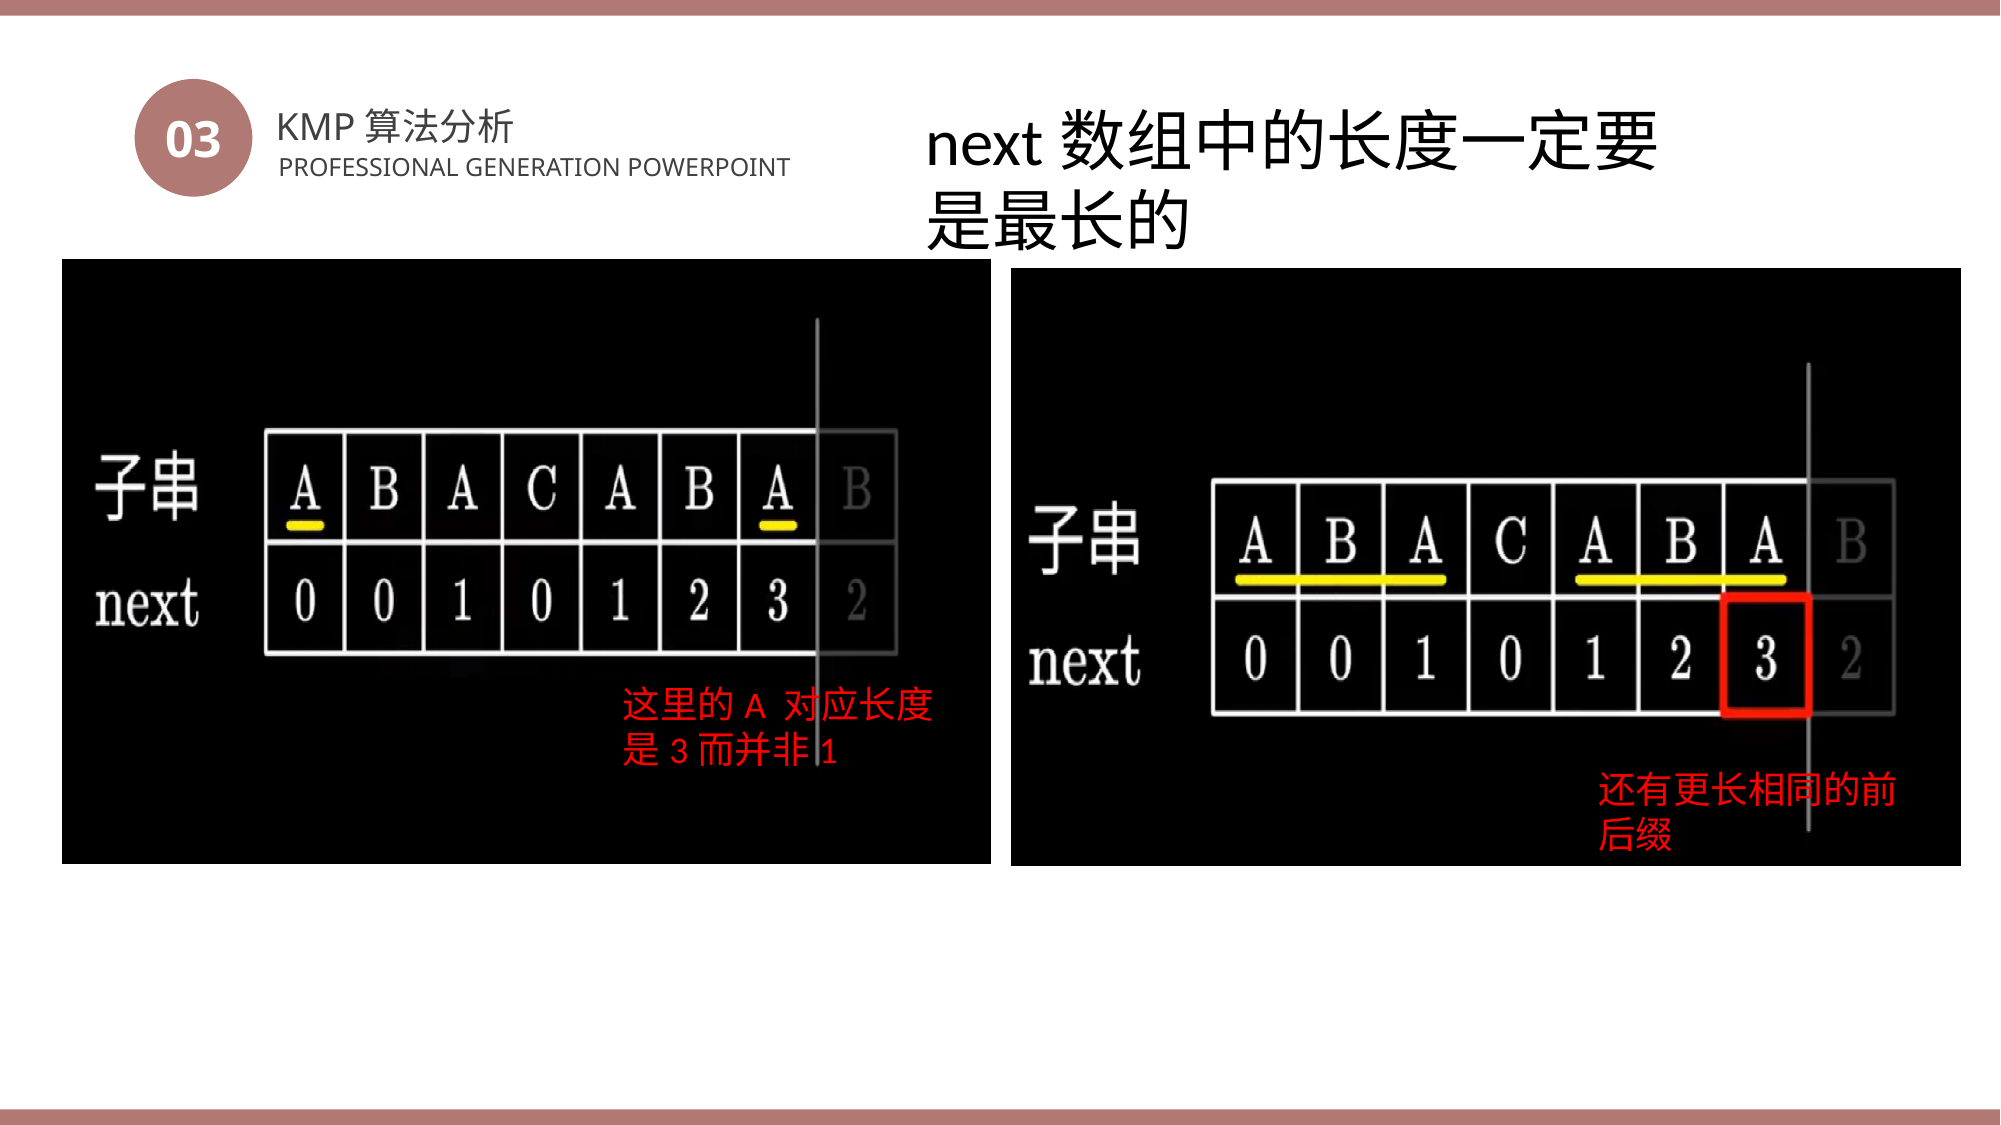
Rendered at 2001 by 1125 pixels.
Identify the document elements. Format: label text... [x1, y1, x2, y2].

picture [1010, 268, 1961, 866]
text_box [147, 77, 240, 99]
text_box next数组中的长度一定要是最长的 [910, 91, 1715, 267]
text_box KMP算法分析 [260, 72, 530, 155]
picture [62, 259, 991, 865]
text_box [0, 1108, 2000, 1125]
text_box [0, 0, 2000, 17]
text_box 03 [139, 99, 248, 175]
text_box [146, 175, 241, 198]
text_box [248, 113, 254, 163]
text_box PROFESSIONAL GENERATION POWERPOINT [263, 144, 960, 190]
text_box [133, 113, 139, 163]
